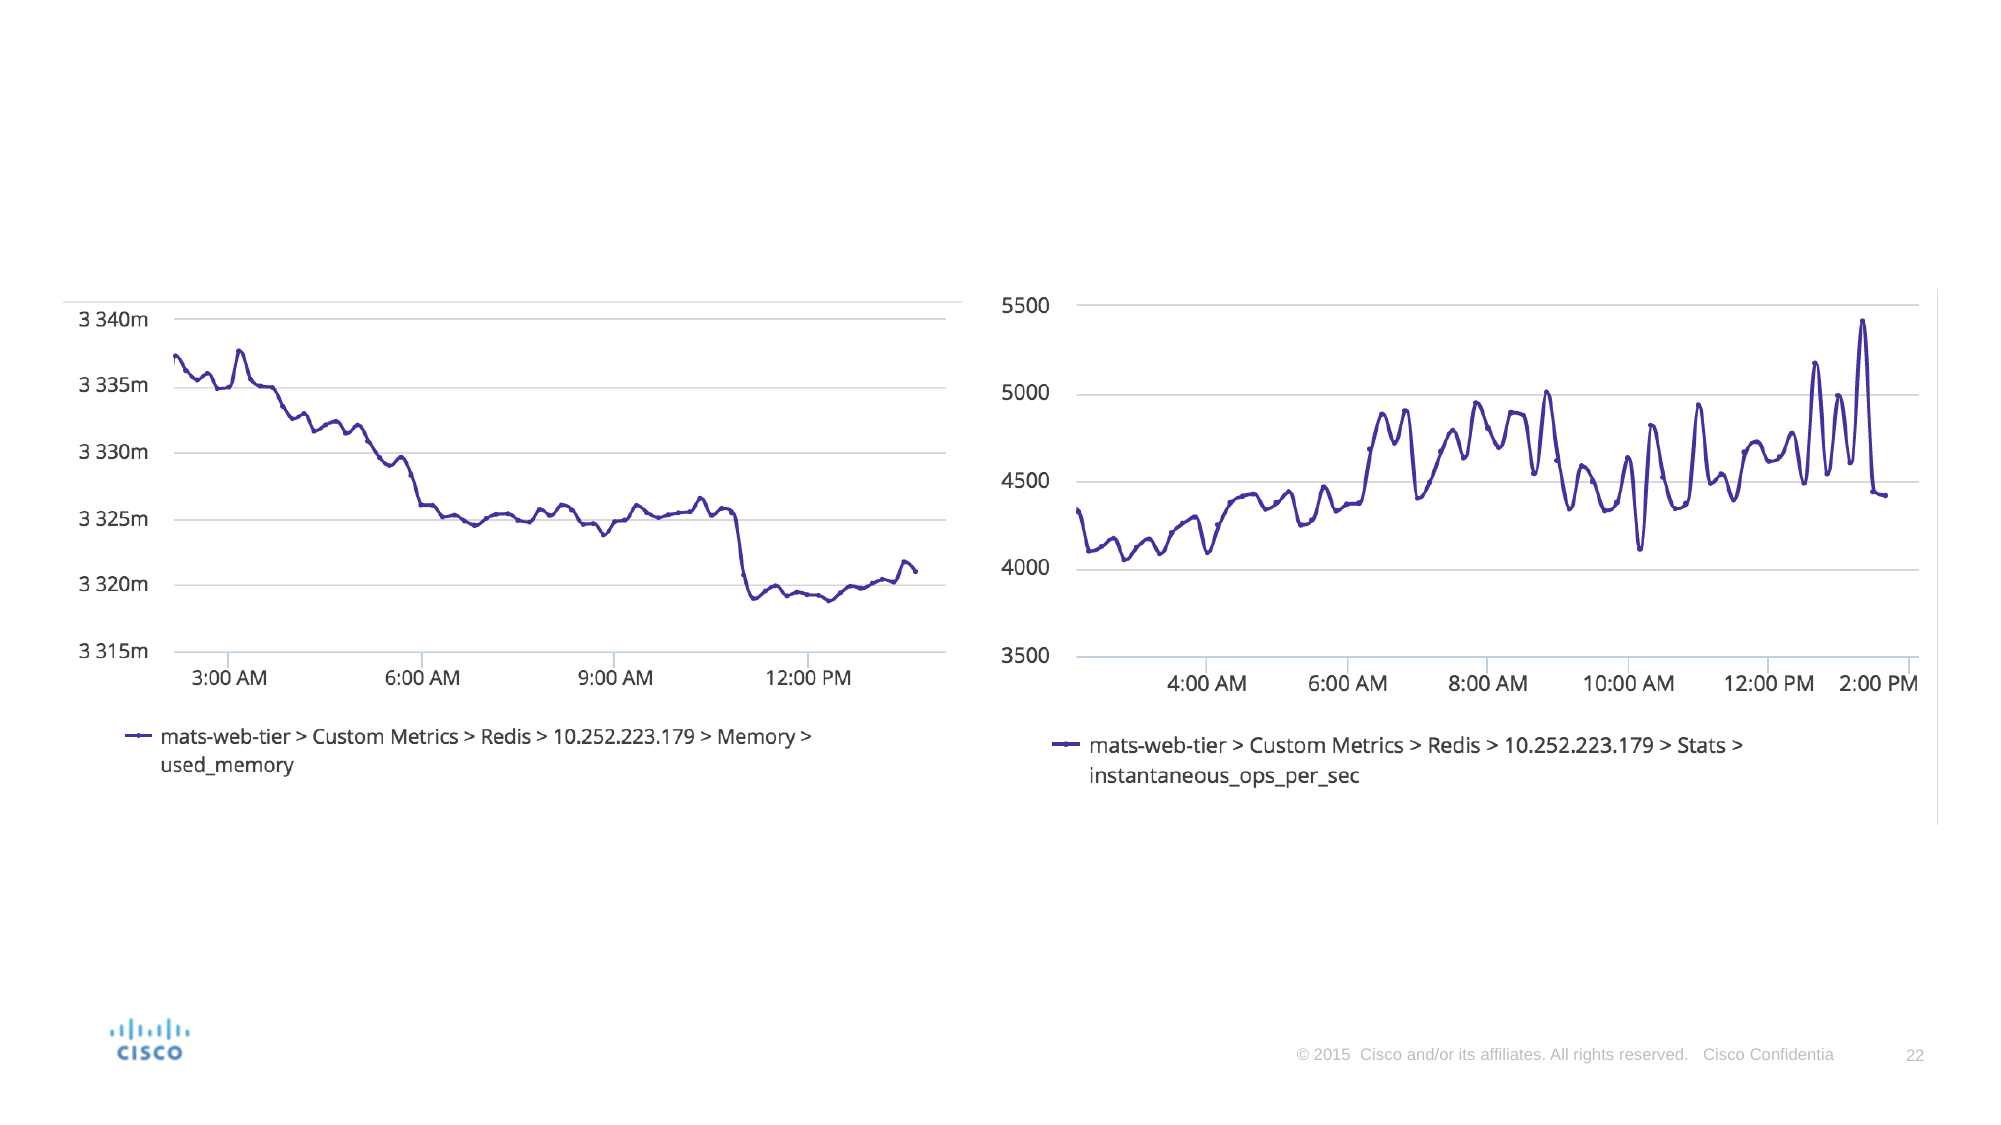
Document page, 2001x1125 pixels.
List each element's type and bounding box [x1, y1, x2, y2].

picture [62, 301, 962, 812]
picture [986, 288, 1938, 825]
picture [103, 1011, 198, 1070]
